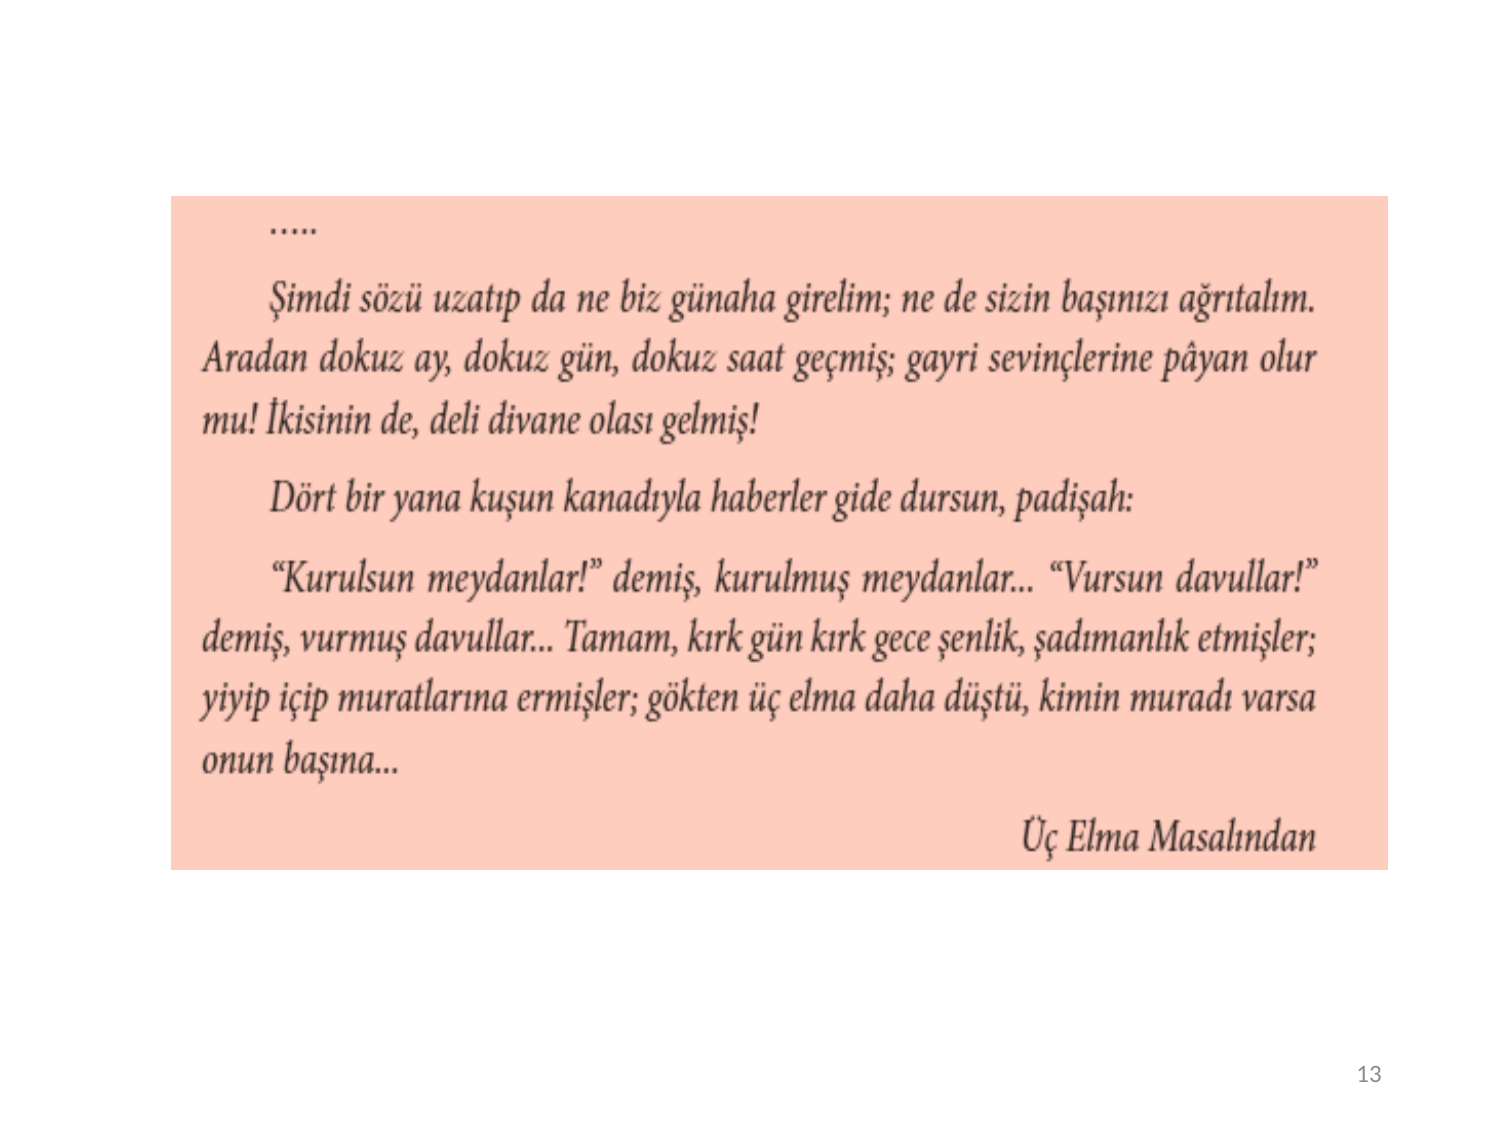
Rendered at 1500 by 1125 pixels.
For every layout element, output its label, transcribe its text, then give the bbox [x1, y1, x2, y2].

slide_number 13 [1059, 1042, 1397, 1103]
picture [171, 196, 1388, 870]
